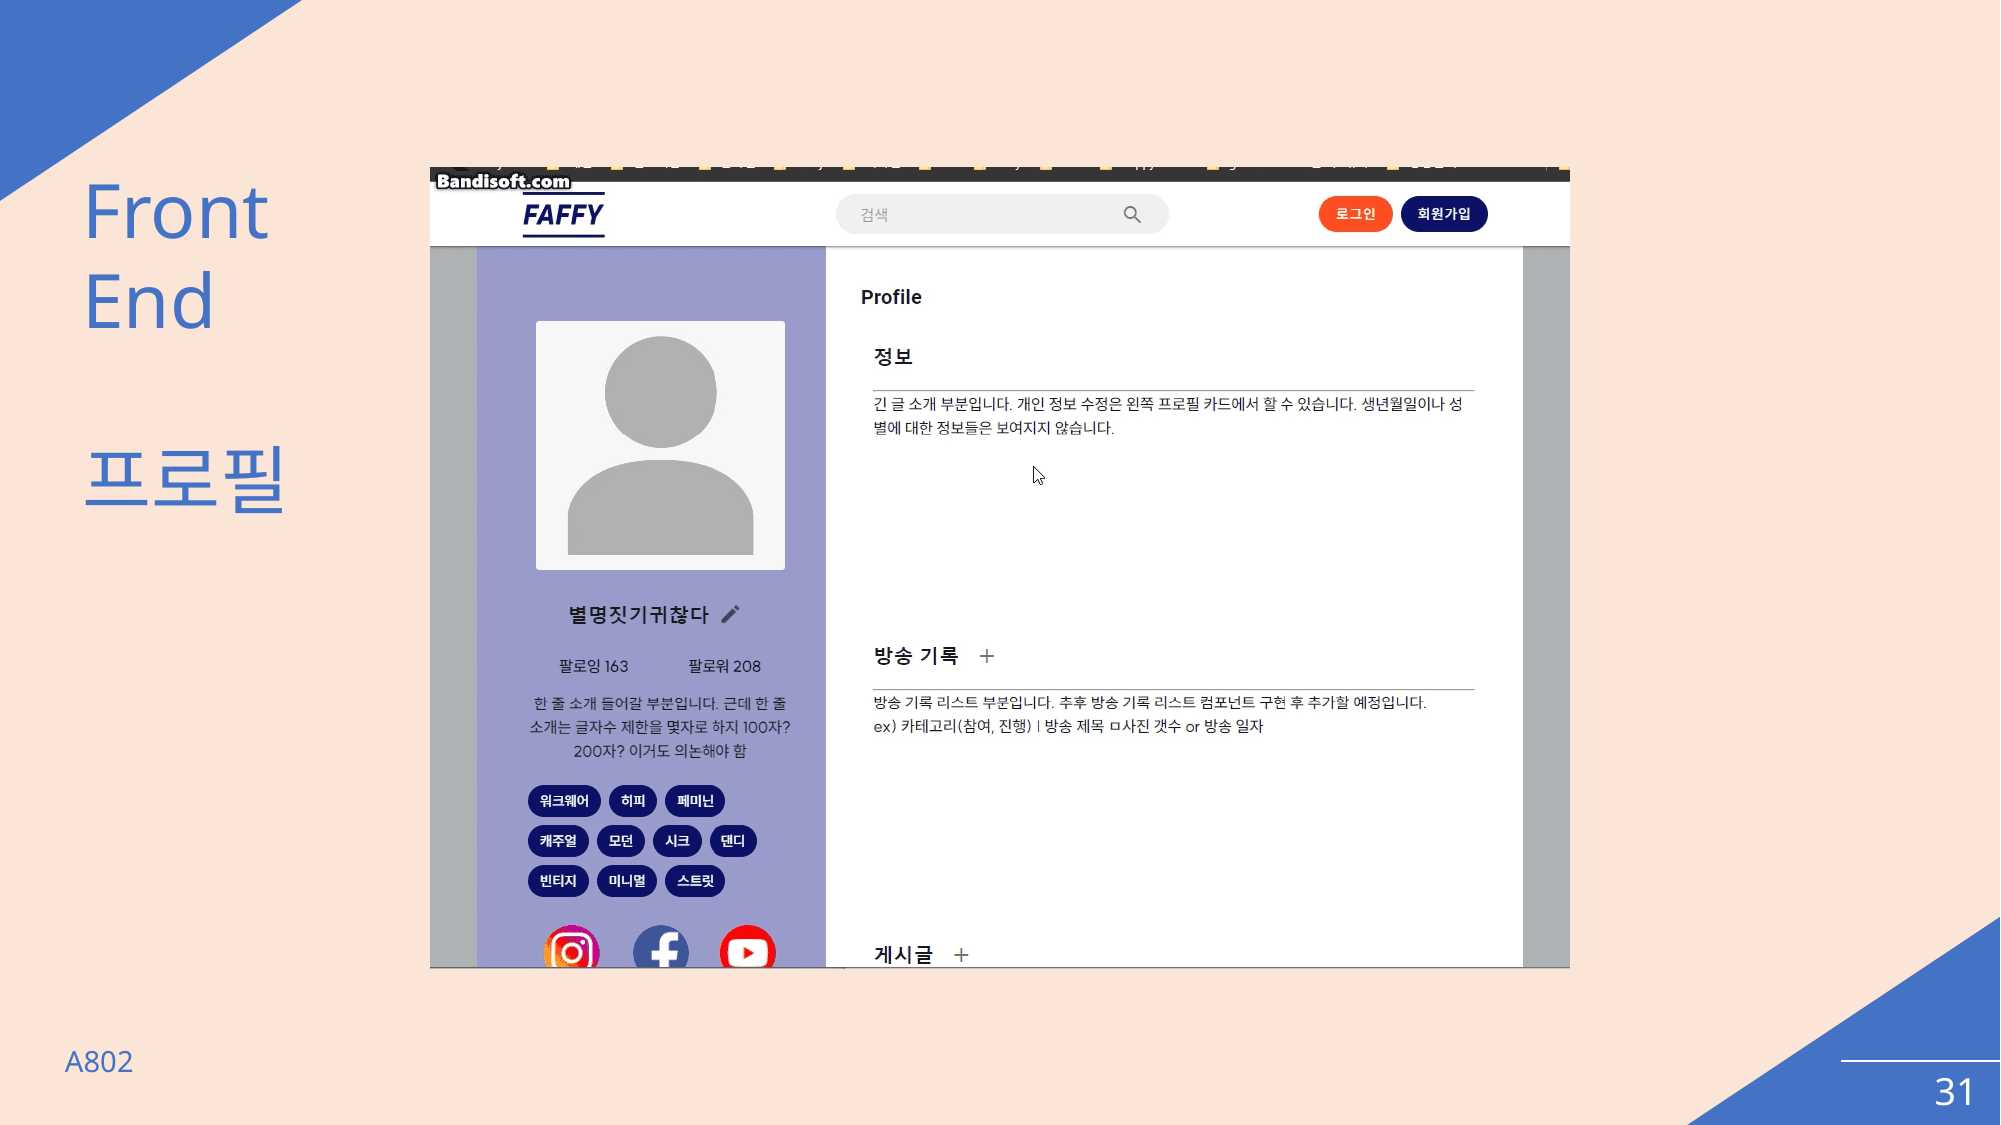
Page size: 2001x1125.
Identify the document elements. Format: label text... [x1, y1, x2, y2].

text_box [1685, 915, 2000, 1125]
text_box A802 [50, 1035, 610, 1086]
text_box 31 [1919, 1062, 1993, 1125]
picture [430, 167, 1570, 969]
text_box [0, 0, 304, 203]
text_box Front End 프로필 [67, 156, 428, 532]
